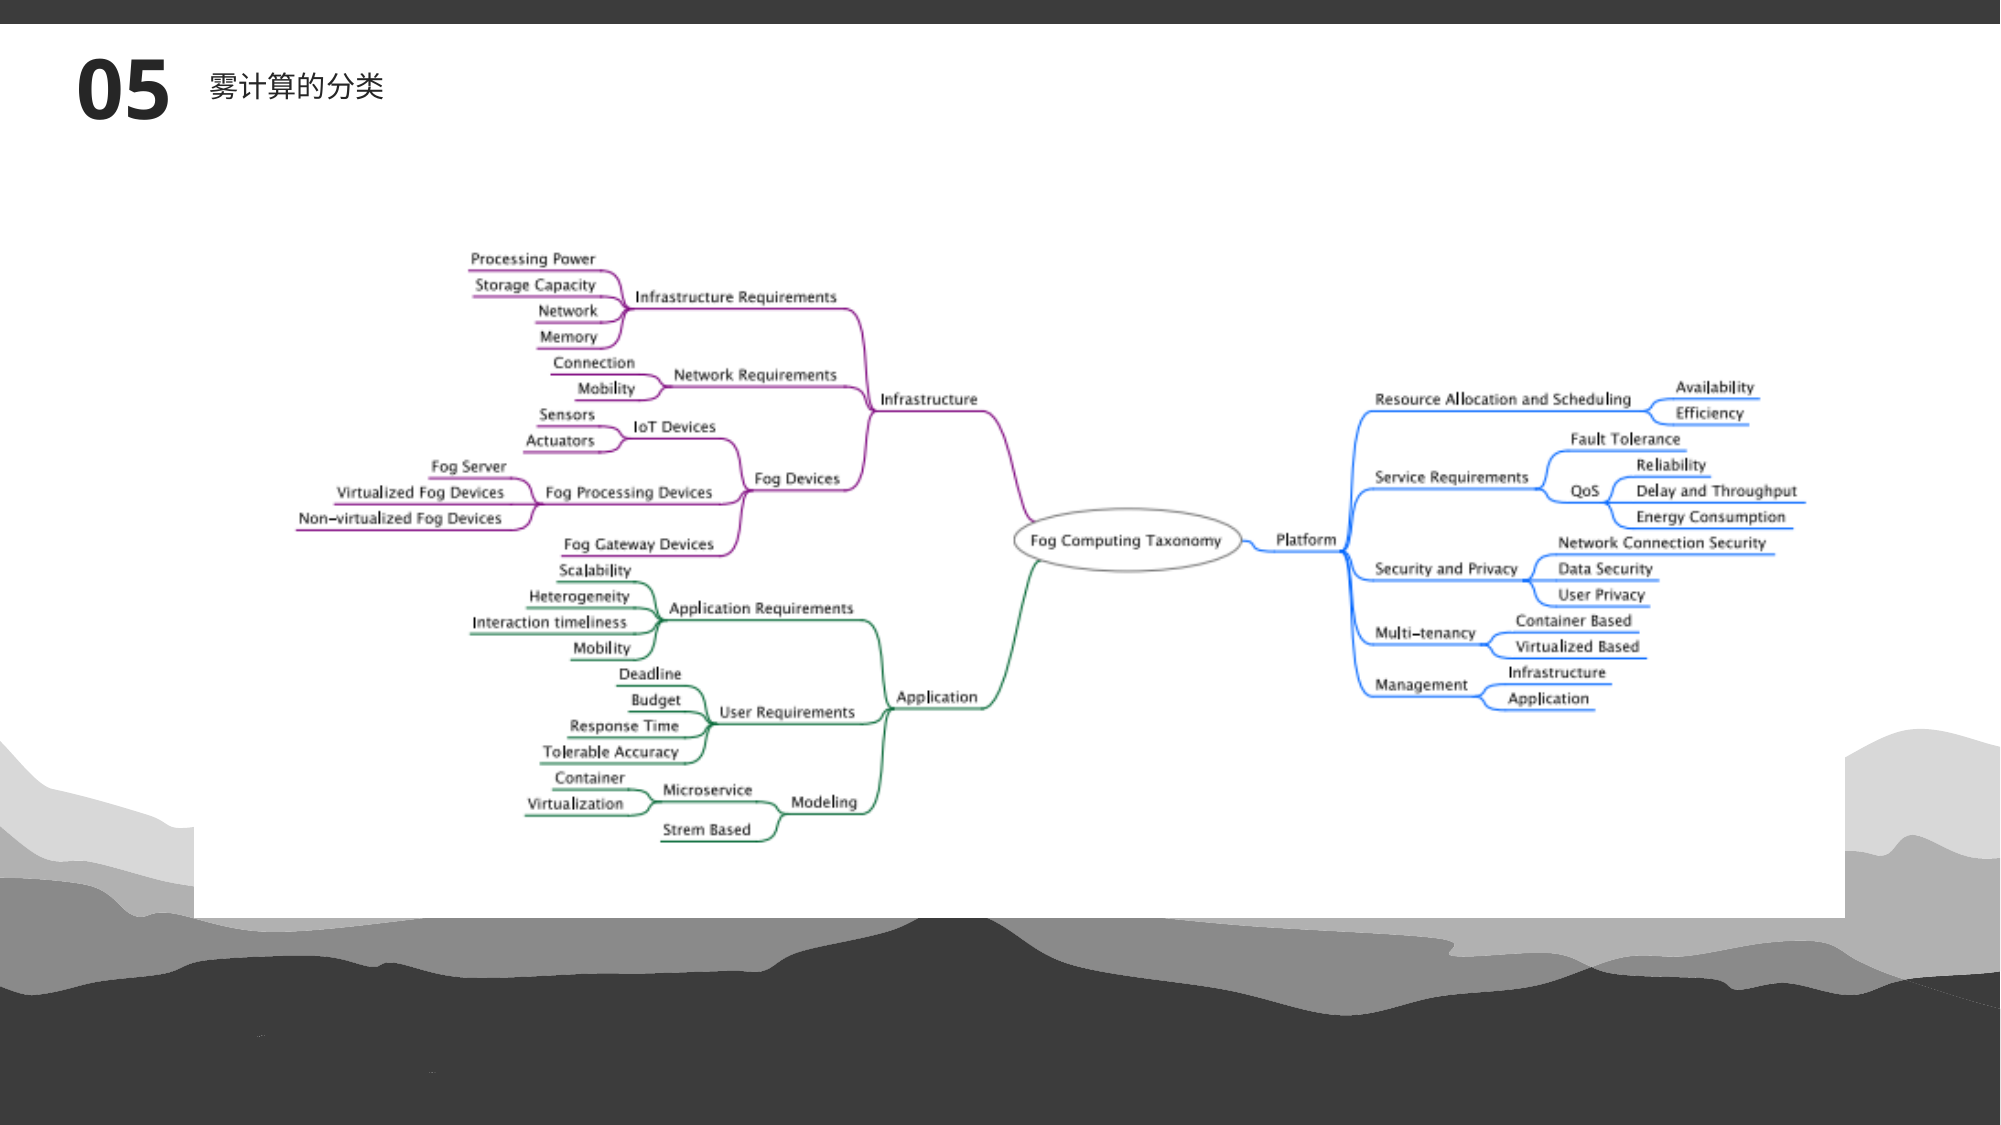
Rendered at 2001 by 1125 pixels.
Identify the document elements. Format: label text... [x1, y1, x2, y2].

text_box 05 [61, 39, 192, 136]
picture [194, 136, 1845, 918]
text_box 雾计算的分类 [194, 60, 495, 116]
